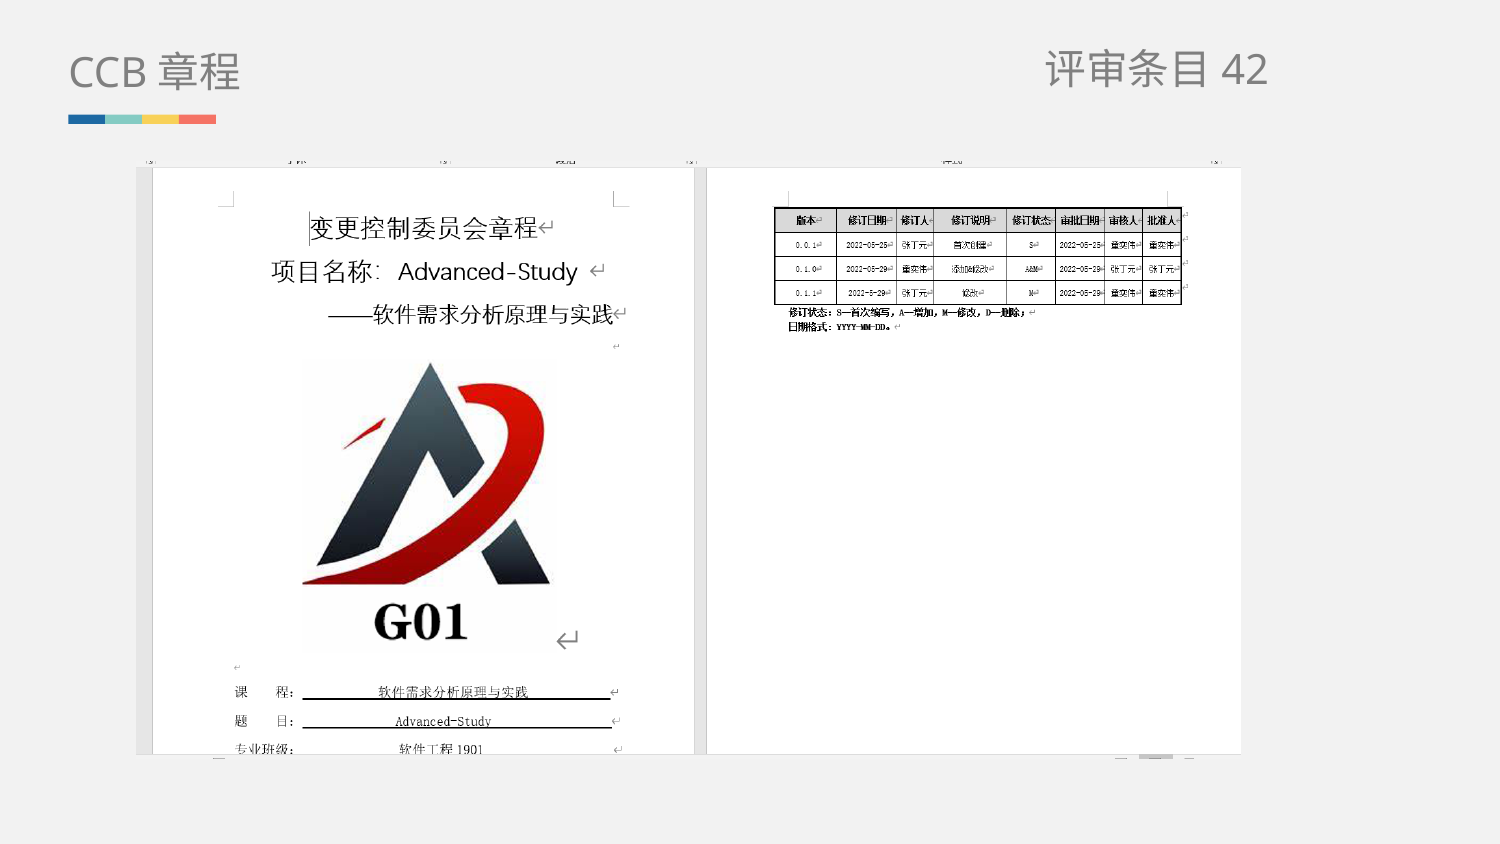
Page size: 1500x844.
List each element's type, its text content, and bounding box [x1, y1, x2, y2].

text_box CCB章程 [68, 45, 524, 96]
text_box 评审条目42 [1044, 43, 1500, 94]
picture [135, 161, 1241, 759]
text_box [68, 114, 217, 125]
